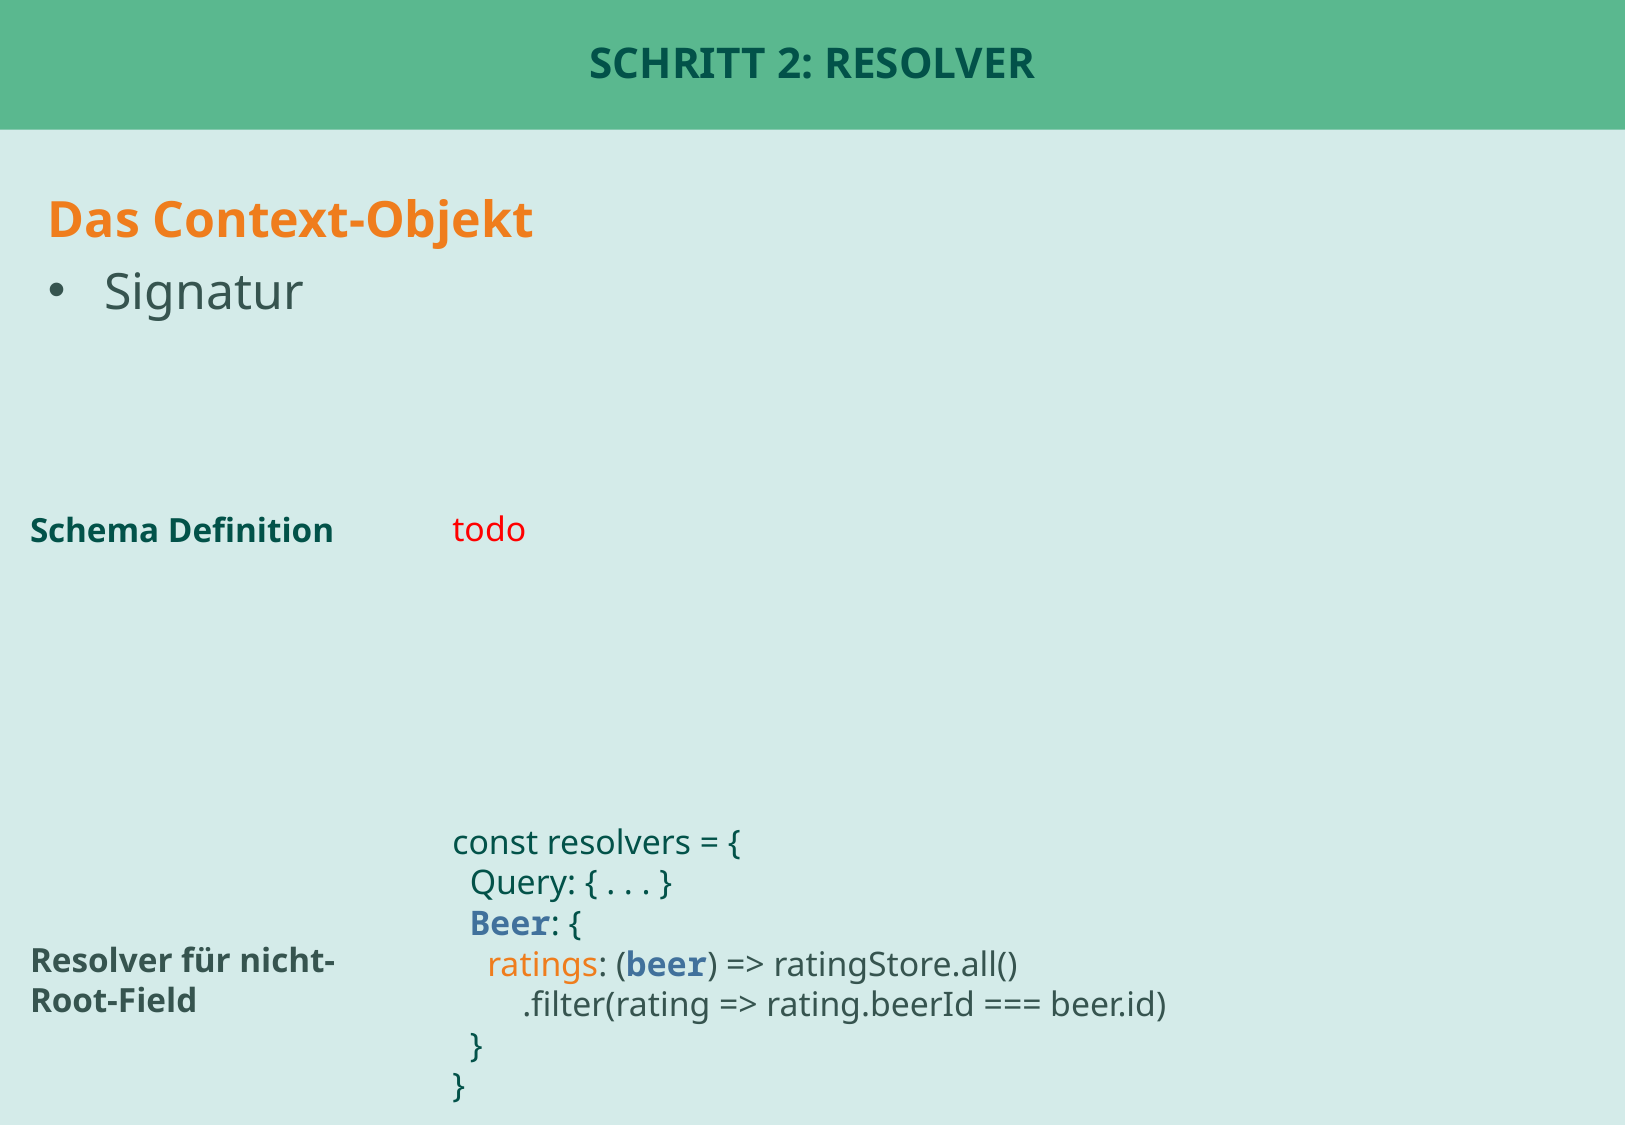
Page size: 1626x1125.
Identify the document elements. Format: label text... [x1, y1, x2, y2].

text_box Das Context-Objekt Signatur [33, 168, 1592, 327]
title Schritt 2: Resolver [0, 0, 1625, 130]
text_box Schema Definition [15, 501, 416, 557]
text_box todo [452, 507, 1555, 549]
text_box Resolver für nicht-Root-Field [15, 932, 416, 1027]
text_box const resolvers = { Query: { . . . } Beer: { ratings: (beer) => ratingStore.all() .filter(rating => rating.beerId === beer.id) } } [452, 820, 1555, 1105]
